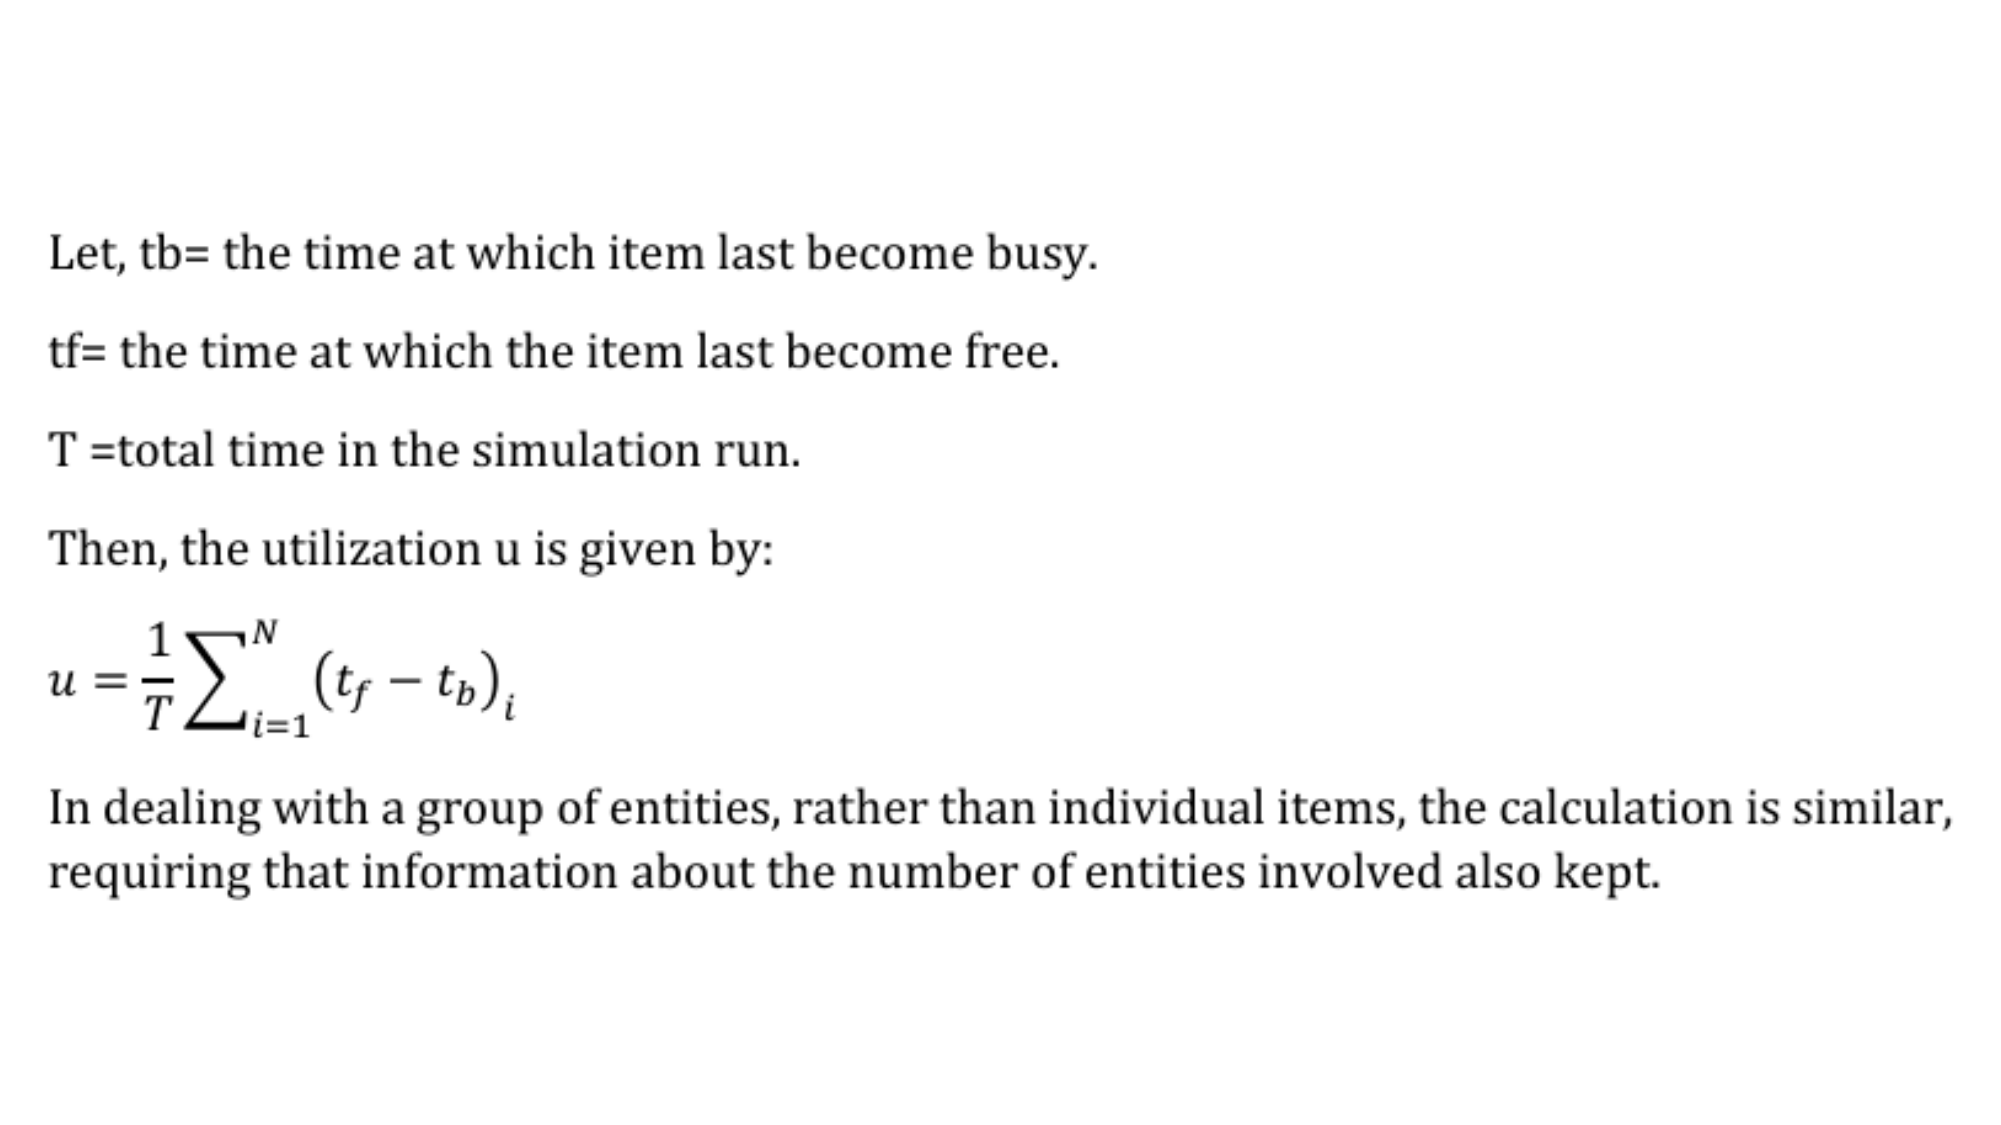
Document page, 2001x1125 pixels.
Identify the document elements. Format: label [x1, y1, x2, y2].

picture [17, 208, 2000, 923]
